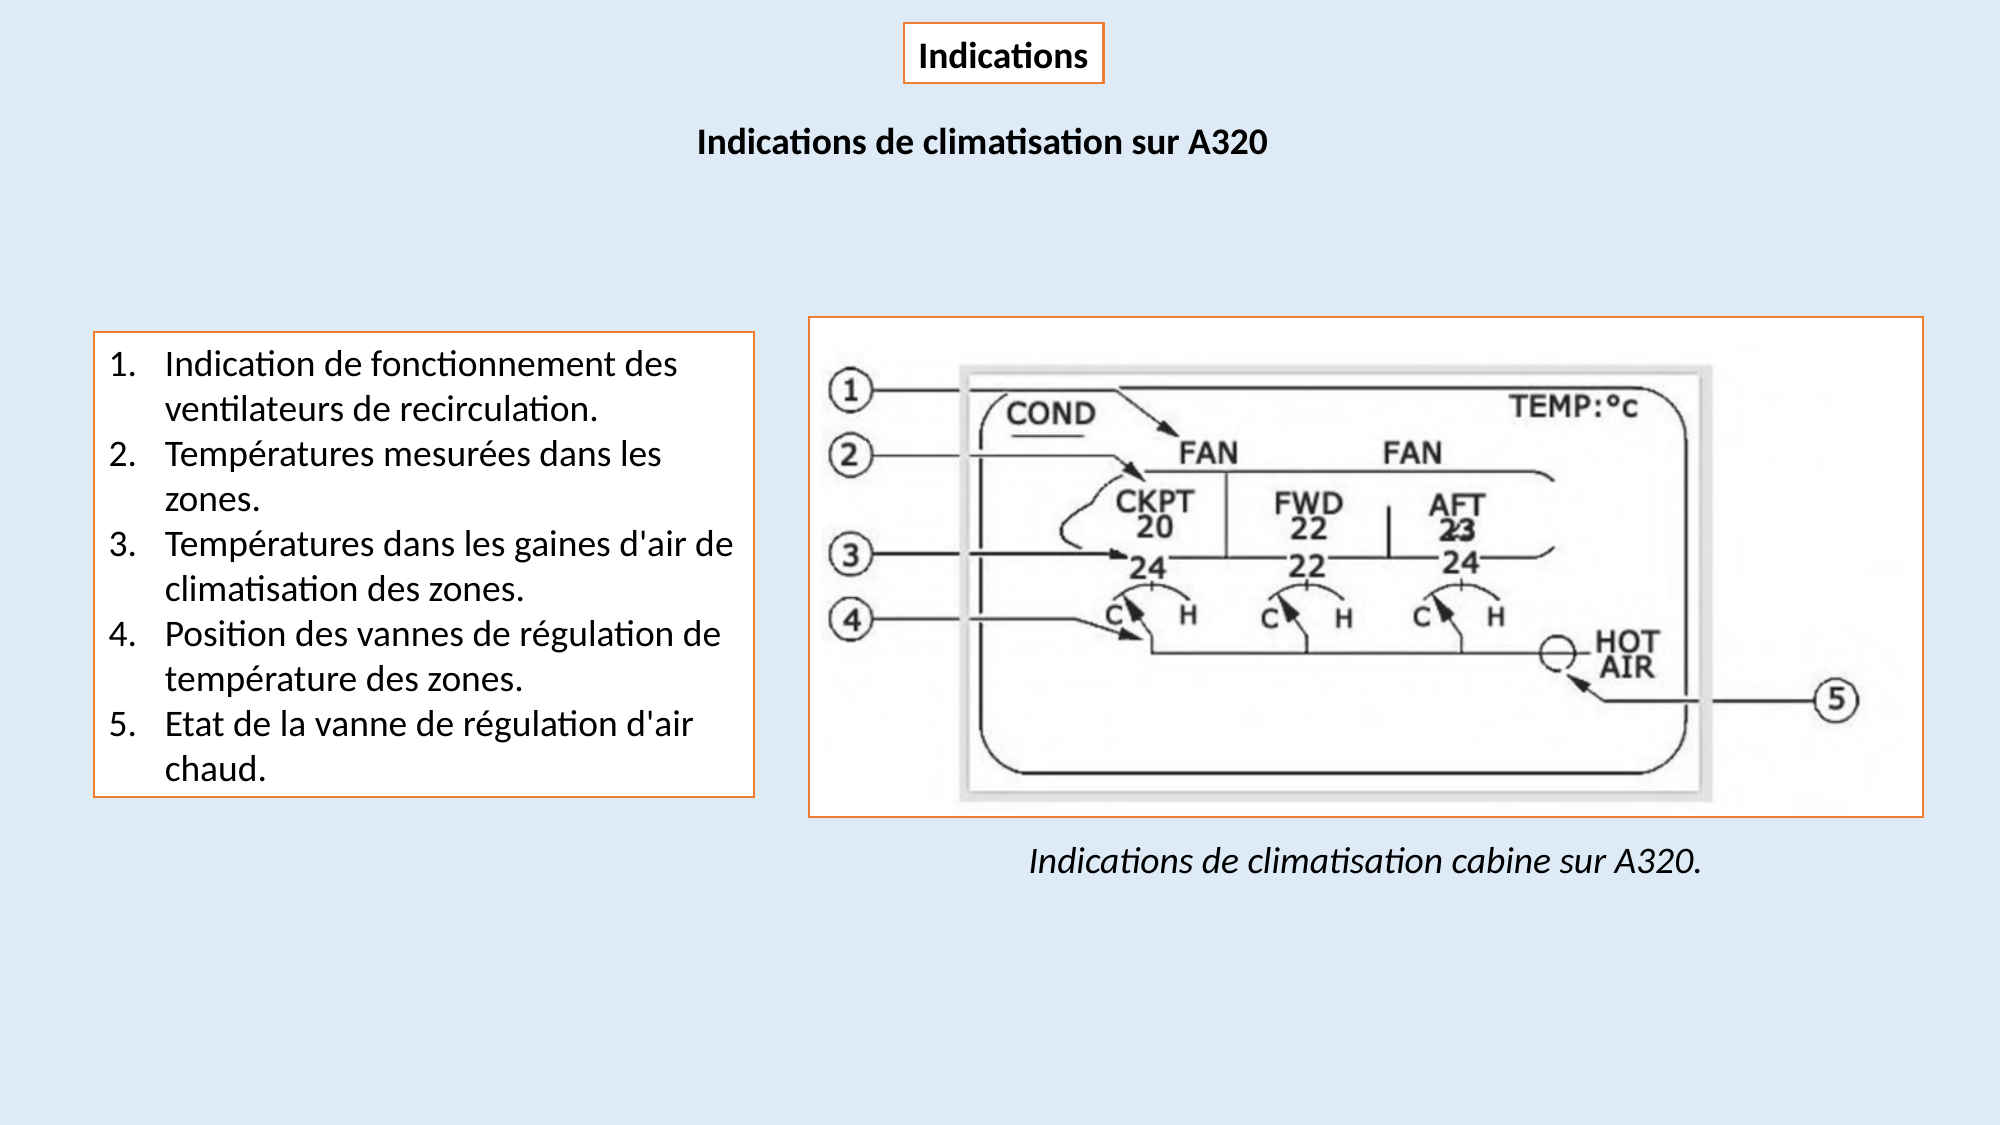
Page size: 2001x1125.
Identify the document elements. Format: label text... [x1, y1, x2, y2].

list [809, 317, 1923, 816]
text_box Indications de climatisation cabine sur A320. [1013, 828, 1719, 889]
text_box Indications de climatisation sur A320 [682, 109, 1284, 170]
text_box Indications [903, 22, 1105, 84]
text_box Indication de fonctionnement des ventilateurs de recirculation. Températures mesurées dans les zones. Températures dans les gaines d'air de climatisation des zones. Position des vannes de régulation de température des zones. Etat de la vanne de régulation d'air chaud. [93, 331, 755, 798]
